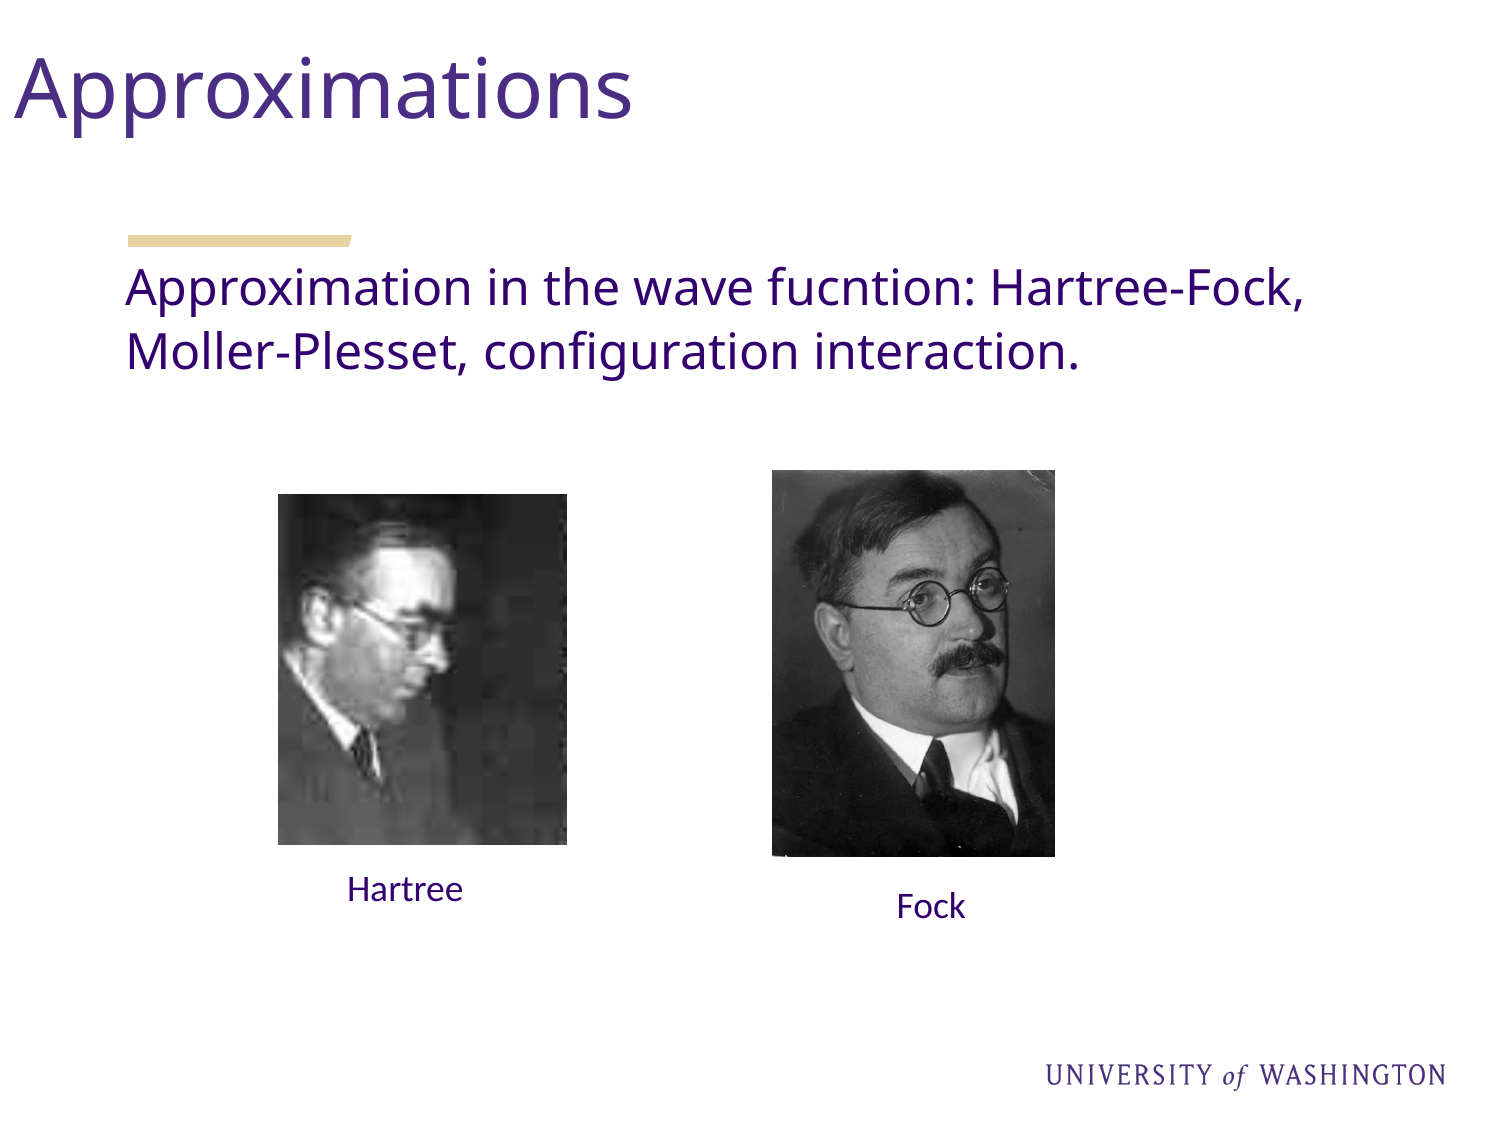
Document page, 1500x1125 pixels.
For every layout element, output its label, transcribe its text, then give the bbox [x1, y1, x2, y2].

list Approximation in the wave fucntion: Hartree-Fock, Moller-Plesset, configuration interaction. [110, 254, 1453, 323]
text_box Hartree [332, 857, 479, 917]
picture [771, 470, 1055, 858]
picture [128, 235, 352, 247]
list Approximations [0, 60, 1343, 224]
picture [277, 494, 568, 845]
picture [1046, 1064, 1445, 1091]
text_box Fock [881, 873, 981, 934]
